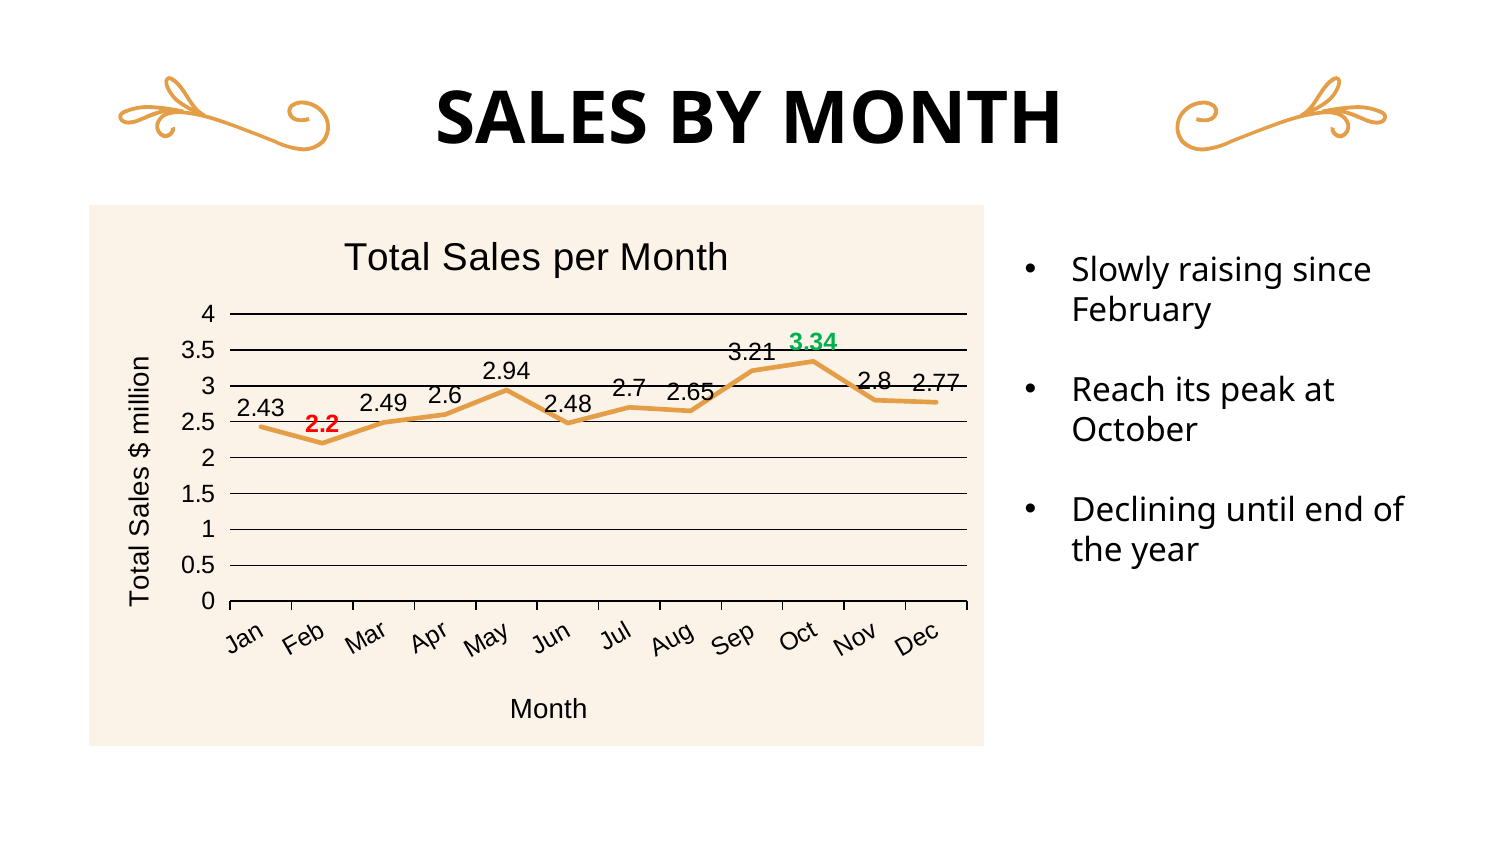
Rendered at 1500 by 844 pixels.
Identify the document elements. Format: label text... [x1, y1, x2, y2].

chart [88, 203, 986, 747]
title SALES BY MONTH [115, 58, 1386, 171]
text_box Slowly raising since February Reach its peak at October Declining until end of the year [1009, 233, 1467, 616]
